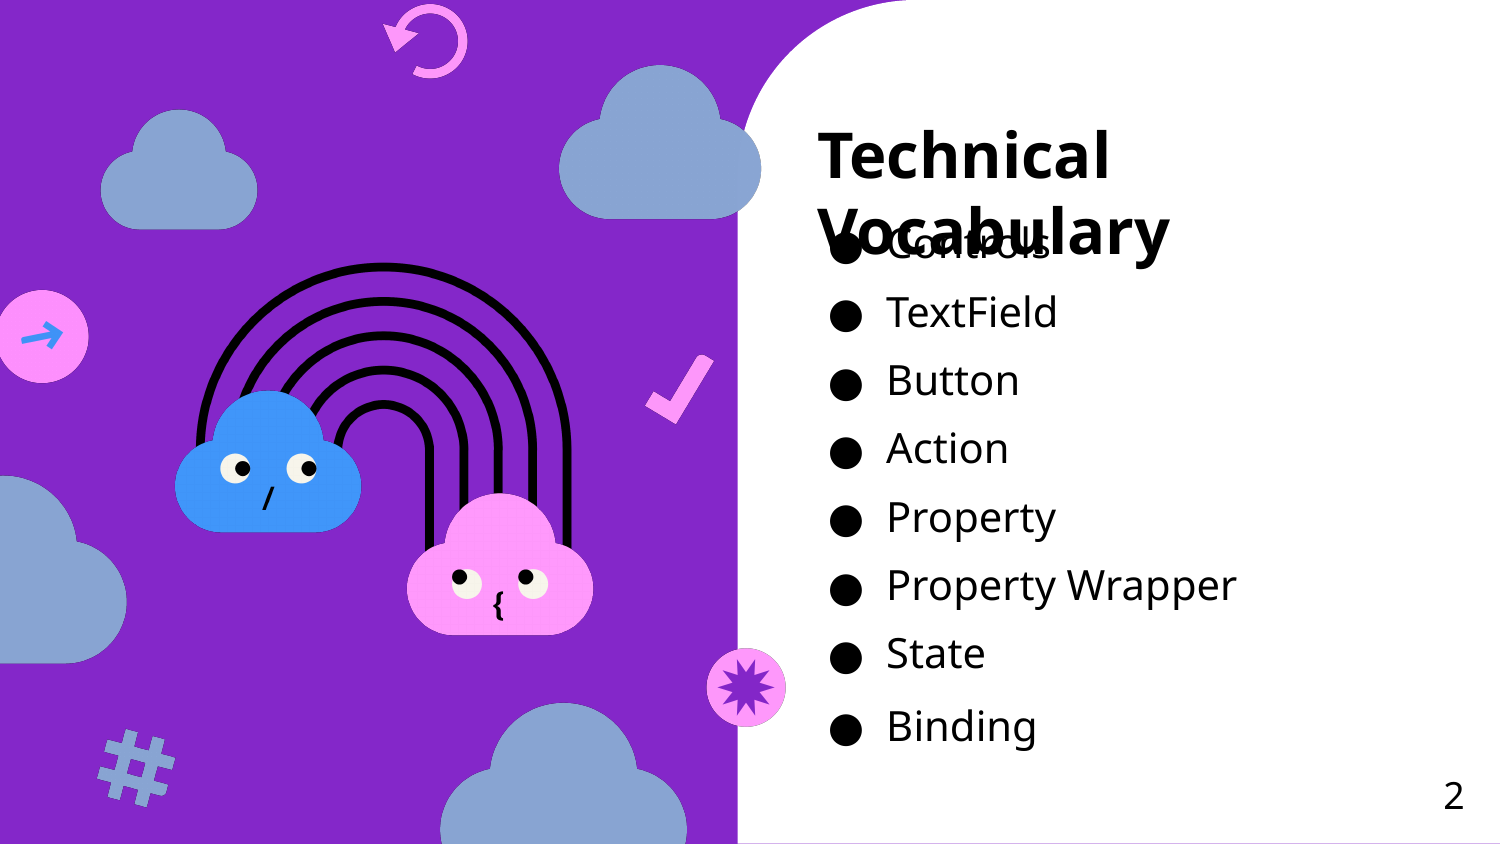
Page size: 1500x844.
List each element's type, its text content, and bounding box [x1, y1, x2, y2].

list Controls TextField Button Action Property Property Wrapper State Binding [796, 205, 1441, 733]
picture [0, 0, 803, 844]
